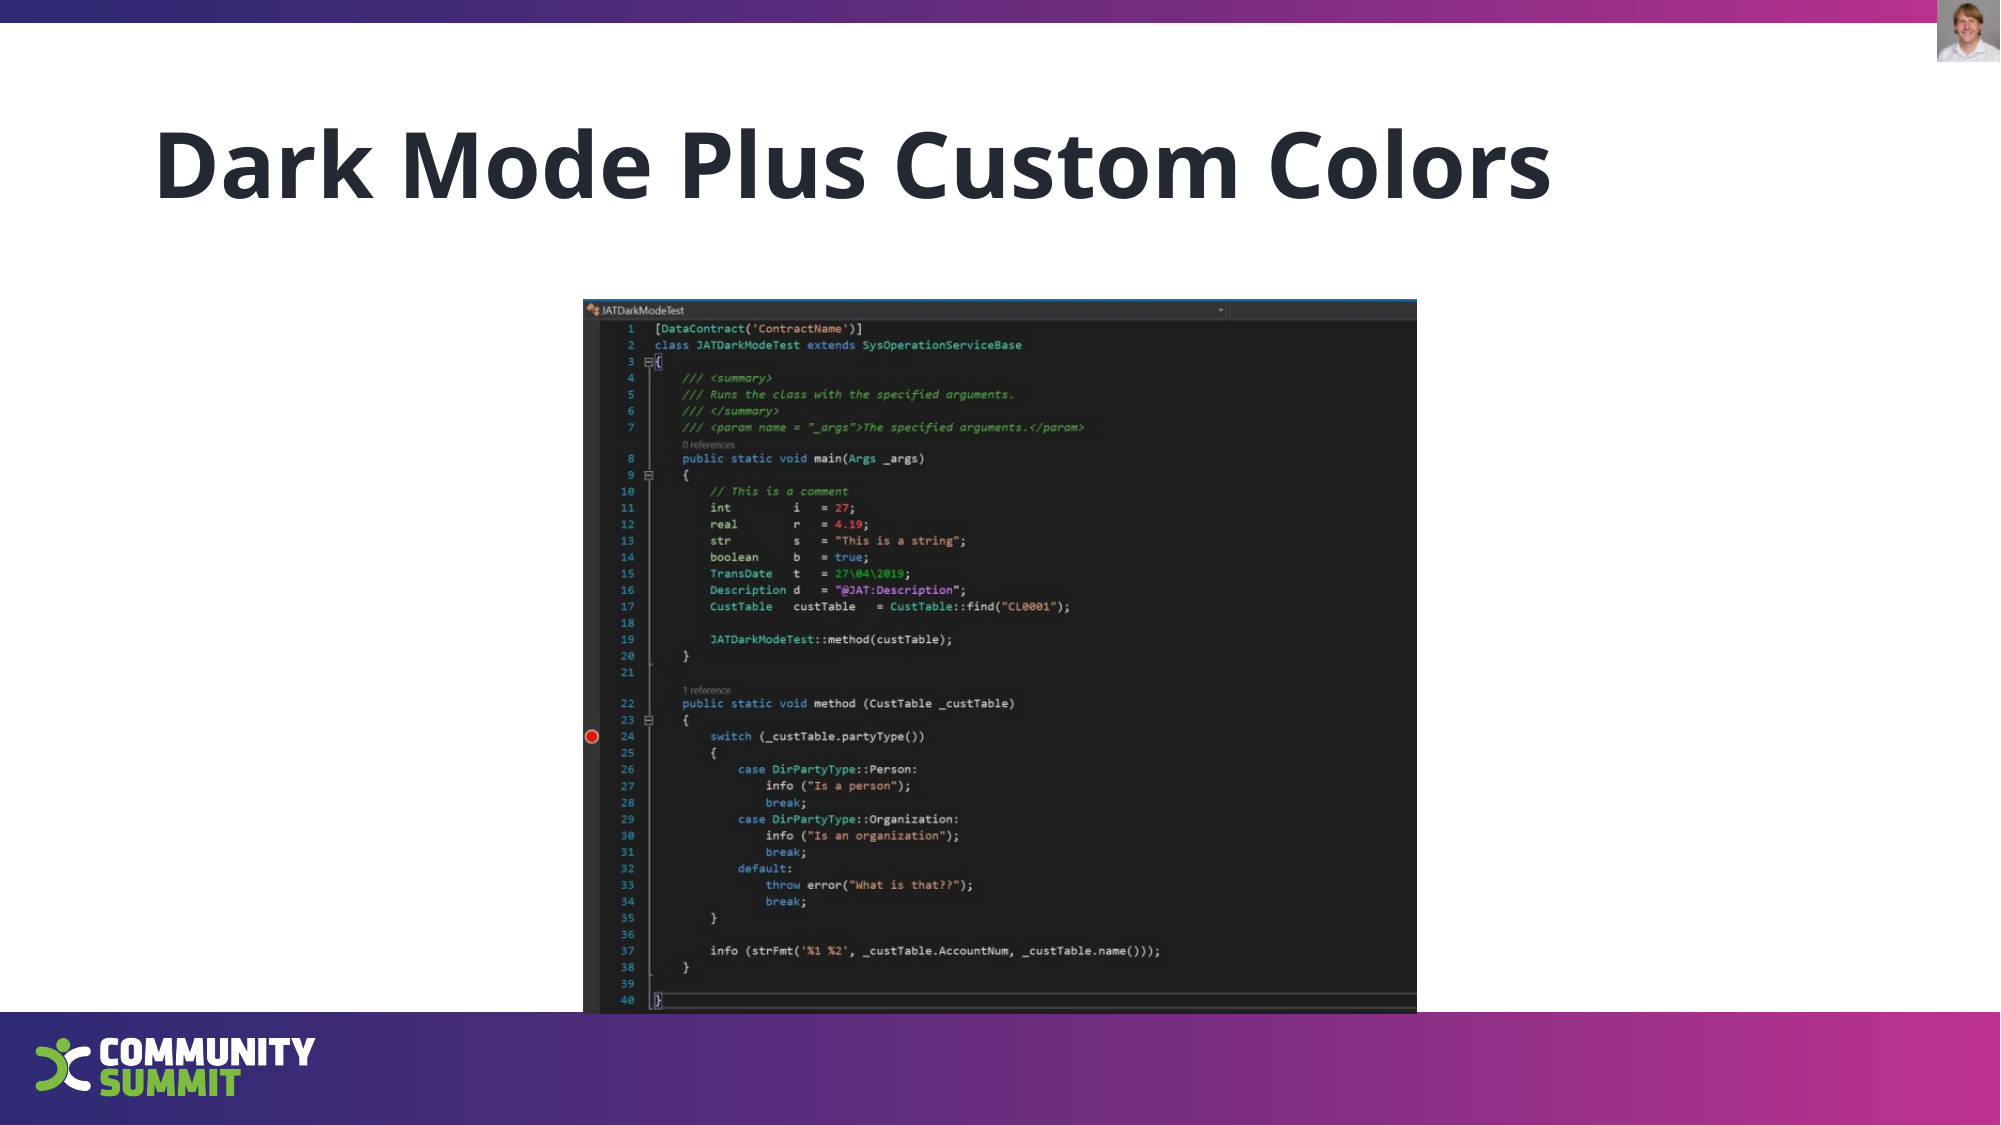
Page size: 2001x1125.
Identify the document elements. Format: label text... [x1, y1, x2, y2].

picture [0, 0, 2000, 62]
picture [0, 1012, 2000, 1125]
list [583, 299, 1417, 1014]
title Dark Mode Plus Custom Colors [137, 59, 1863, 278]
